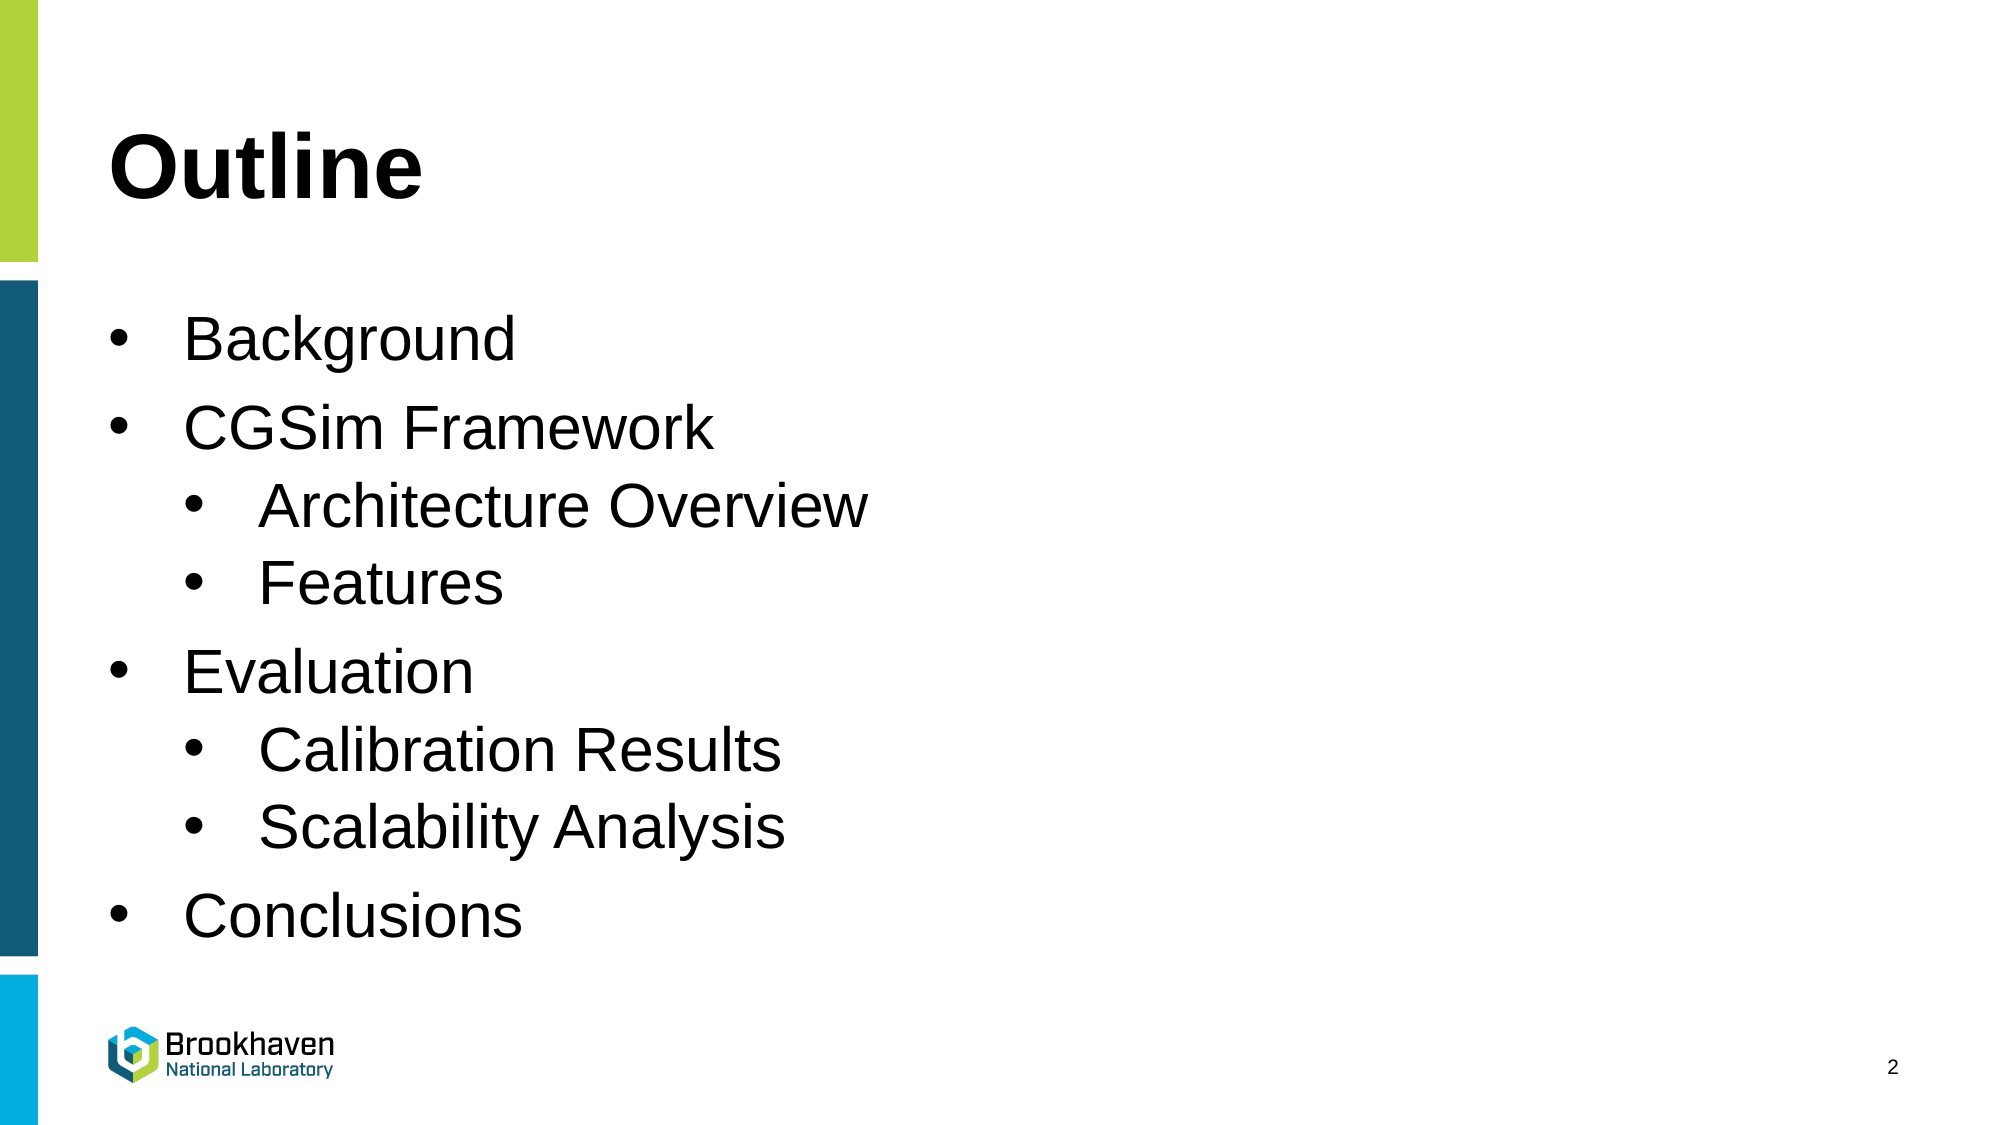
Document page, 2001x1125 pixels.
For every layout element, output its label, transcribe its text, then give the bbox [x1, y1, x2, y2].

title Outline [93, 59, 1907, 278]
picture [0, 0, 2001, 1125]
slide_number 2 [1835, 1036, 1907, 1097]
list Background CGSim Framework Architecture Overview Features Evaluation Calibration Results Scalability Analysis Conclusions [93, 299, 1907, 990]
